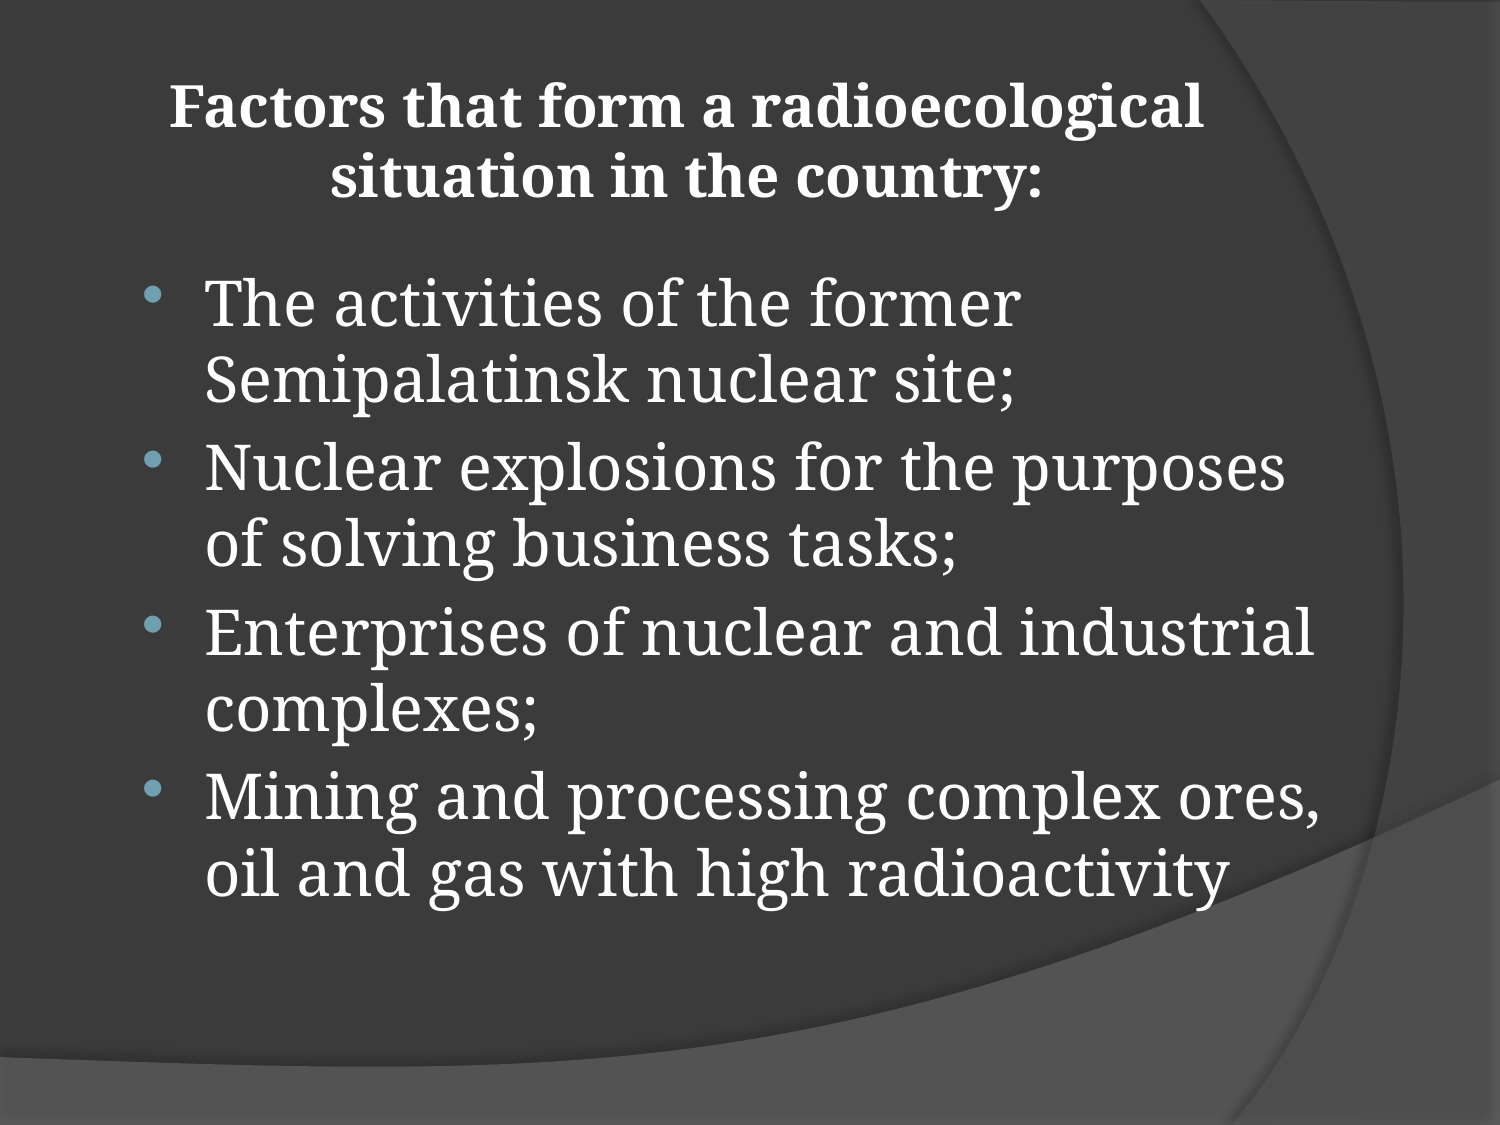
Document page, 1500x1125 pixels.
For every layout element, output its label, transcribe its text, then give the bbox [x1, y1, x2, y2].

title Factors that form a radioecological situation in the country: [75, 45, 1300, 233]
list The activities of the former Semipalatinsk nuclear site; Nuclear explosions for the purposes of solving business tasks; Enterprises of nuclear and industrial complexes; Mining and processing complex ores, oil and gas with high radioactivity [123, 255, 1349, 998]
